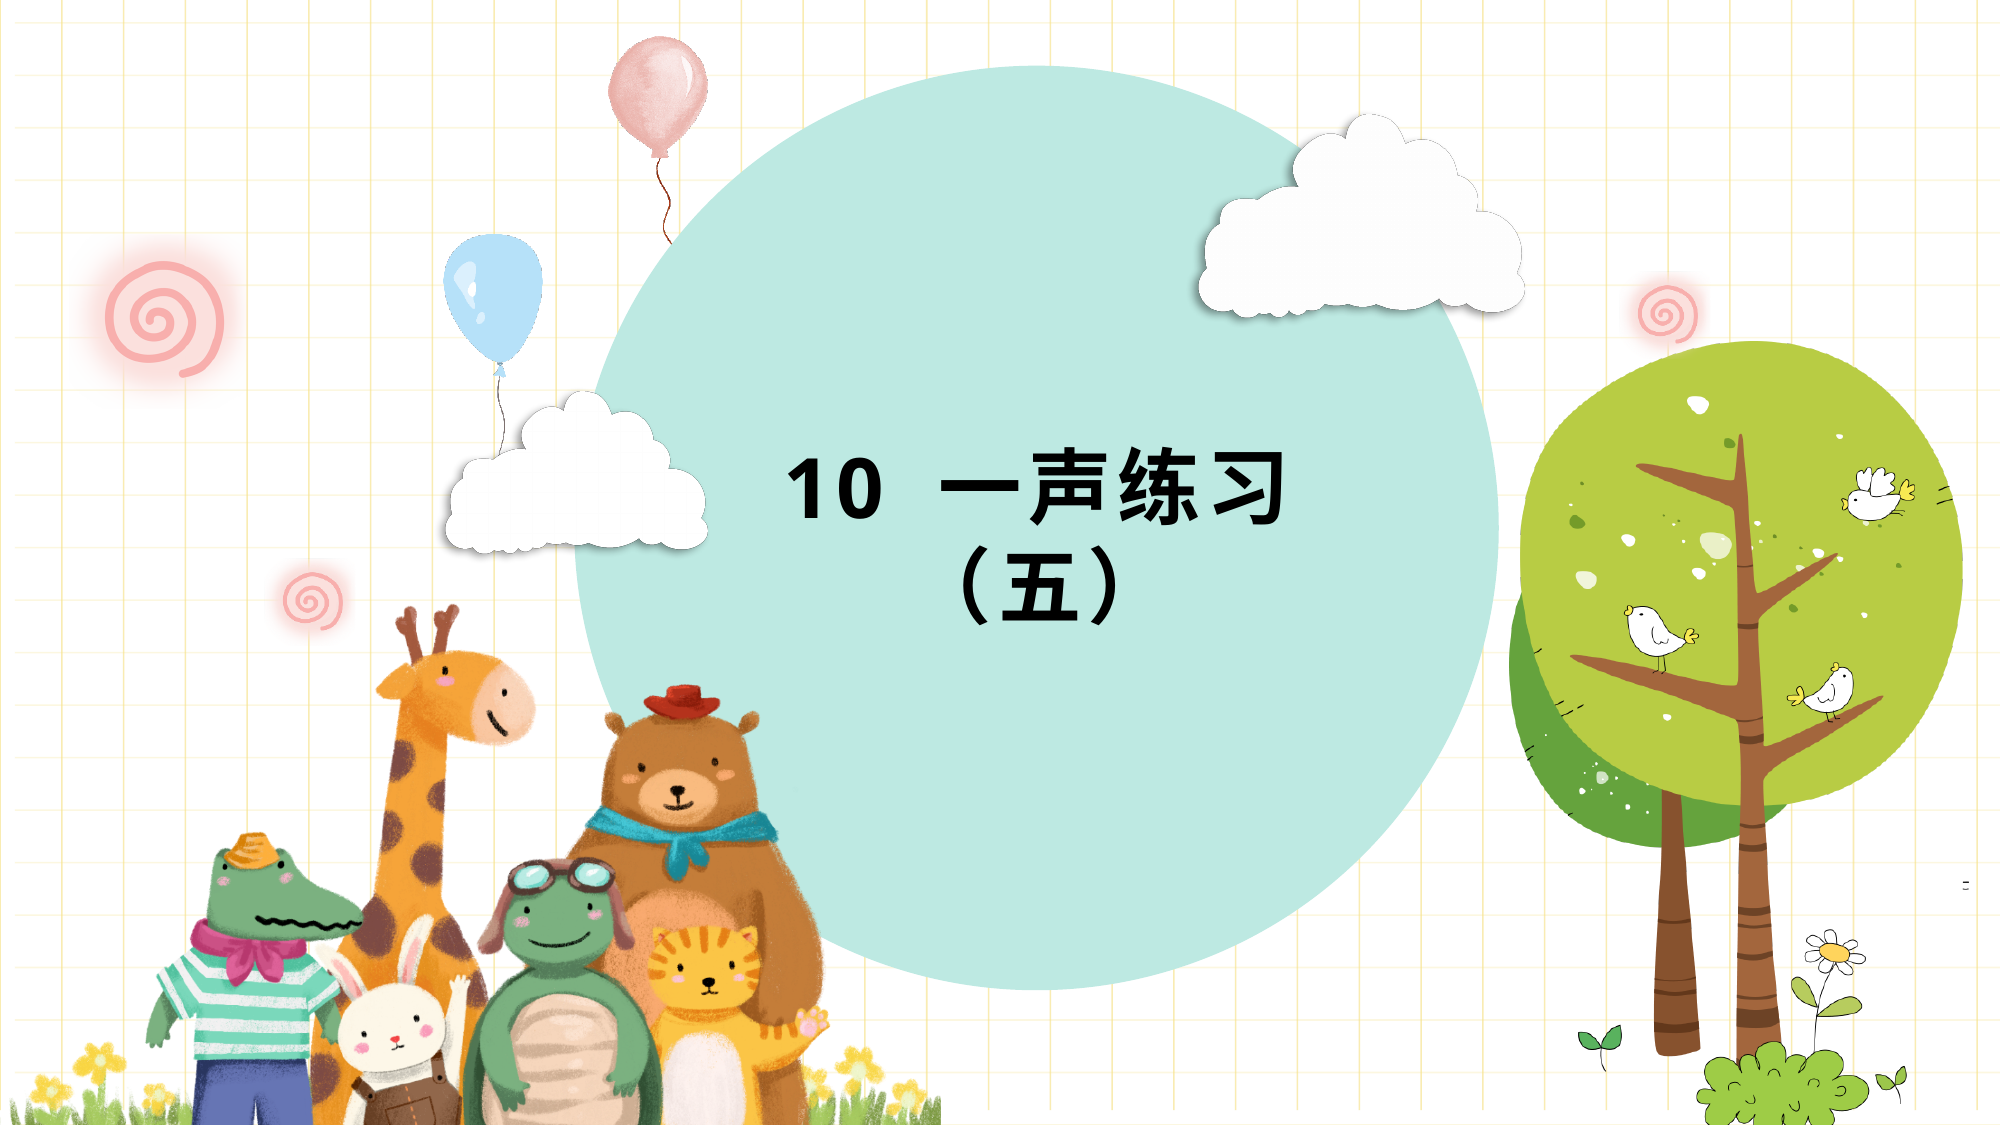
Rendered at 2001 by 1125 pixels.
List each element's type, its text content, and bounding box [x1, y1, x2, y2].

picture [60, 225, 264, 409]
picture [1198, 114, 1525, 318]
text_box 10 一声练习（五） [746, 427, 1334, 643]
picture [0, 36, 941, 1125]
picture [1326, 267, 2001, 1125]
